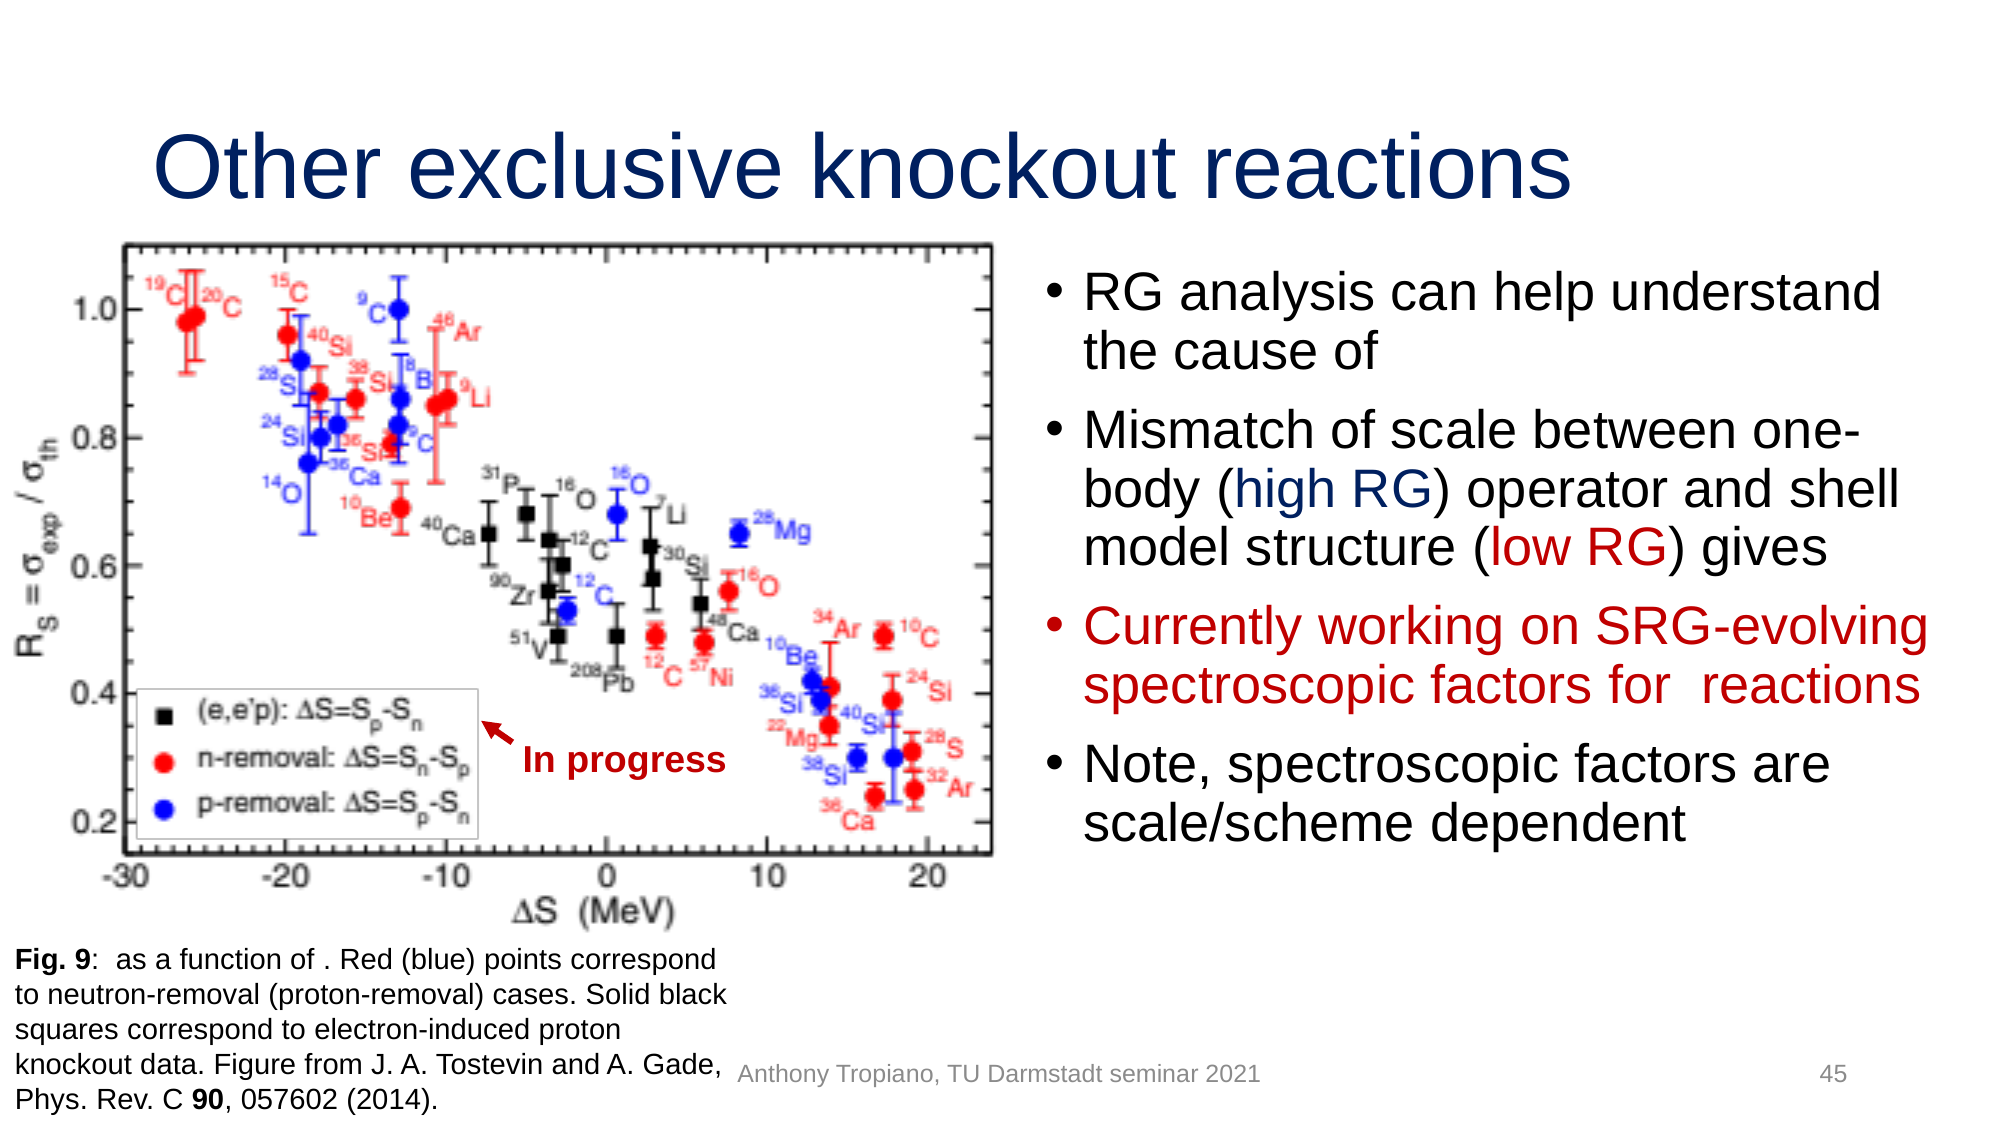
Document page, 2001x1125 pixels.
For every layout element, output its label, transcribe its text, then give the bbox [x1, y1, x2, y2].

picture [0, 227, 1009, 933]
title Other exclusive knockout reactions [137, 59, 1863, 278]
footer Anthony Tropiano, TU Darmstadt seminar 2021 [662, 1042, 1338, 1103]
slide_number 45 [1412, 1042, 1863, 1103]
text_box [481, 720, 513, 743]
